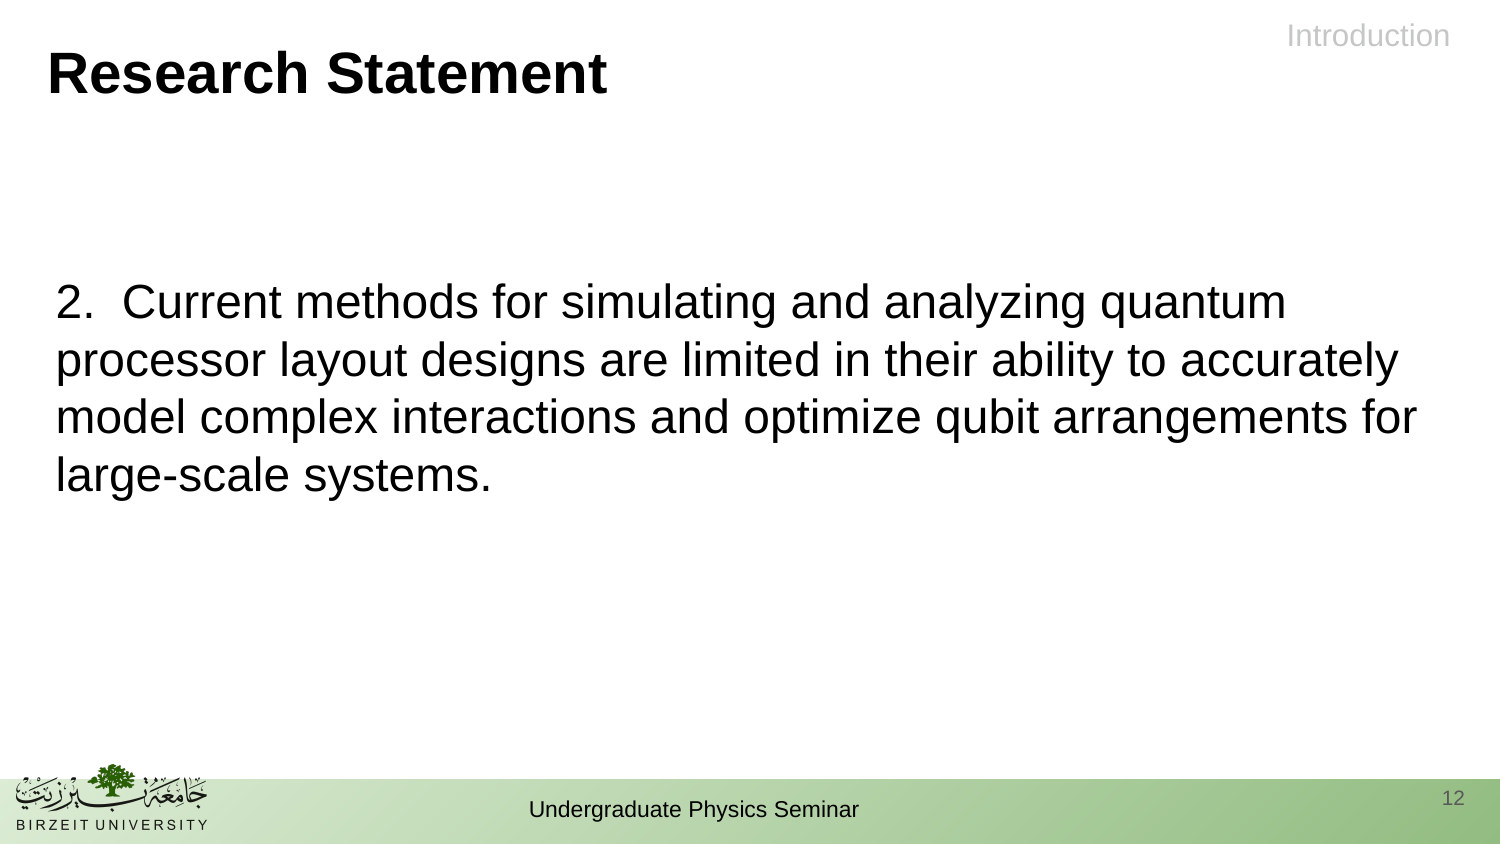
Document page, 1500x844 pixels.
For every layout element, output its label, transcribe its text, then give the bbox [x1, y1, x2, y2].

picture [16, 764, 207, 830]
text_box Research Statement [32, 20, 1176, 121]
slide_number ‹#› [1389, 764, 1480, 830]
text_box 2. Current methods for simulating and analyzing quantum processor layout designs are limited in their ability to accurately model complex interactions and optimize qubit arrangements for large-scale systems. [40, 255, 1500, 522]
